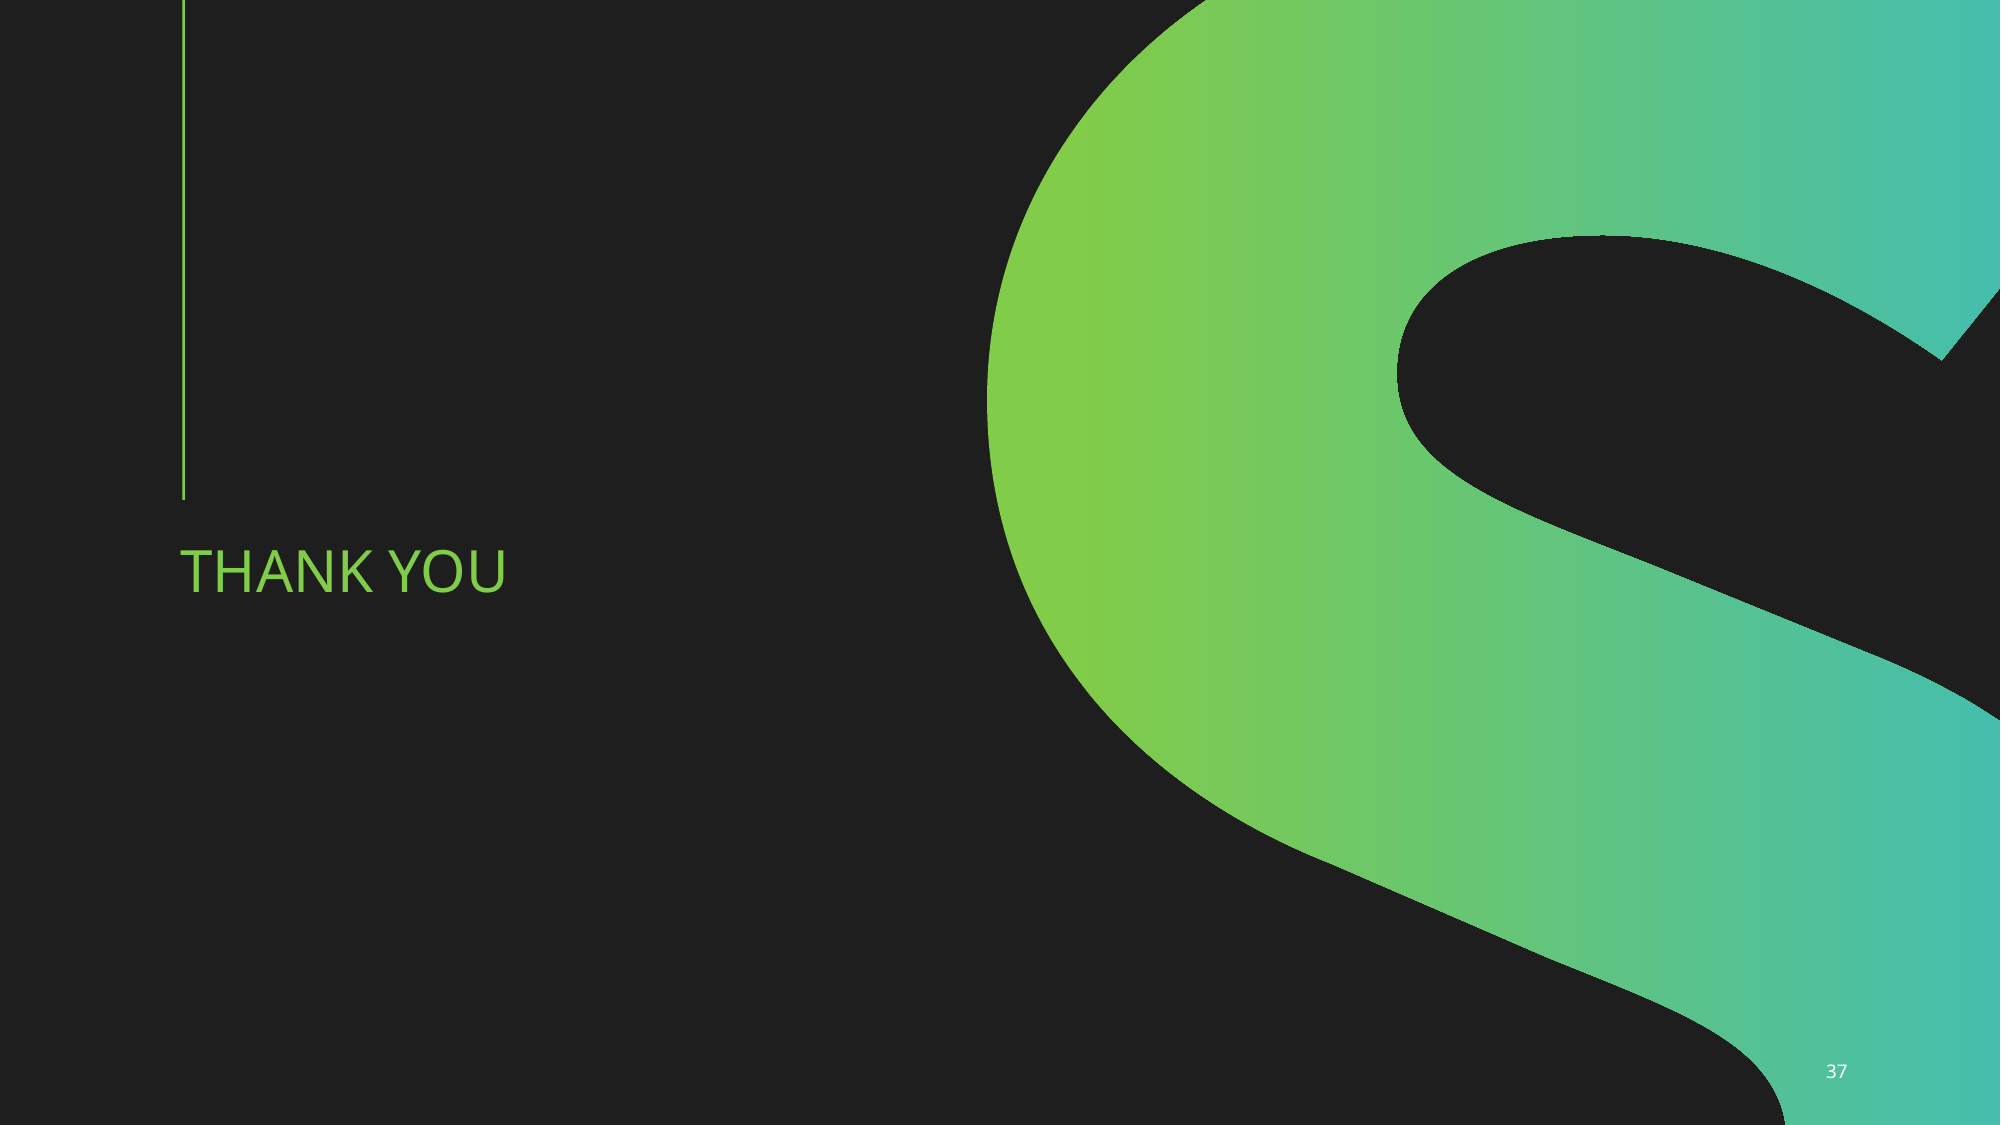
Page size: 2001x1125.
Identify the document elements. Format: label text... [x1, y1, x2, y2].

slide_number 37 [1412, 1042, 1863, 1103]
title THANK YOU [180, 534, 870, 657]
